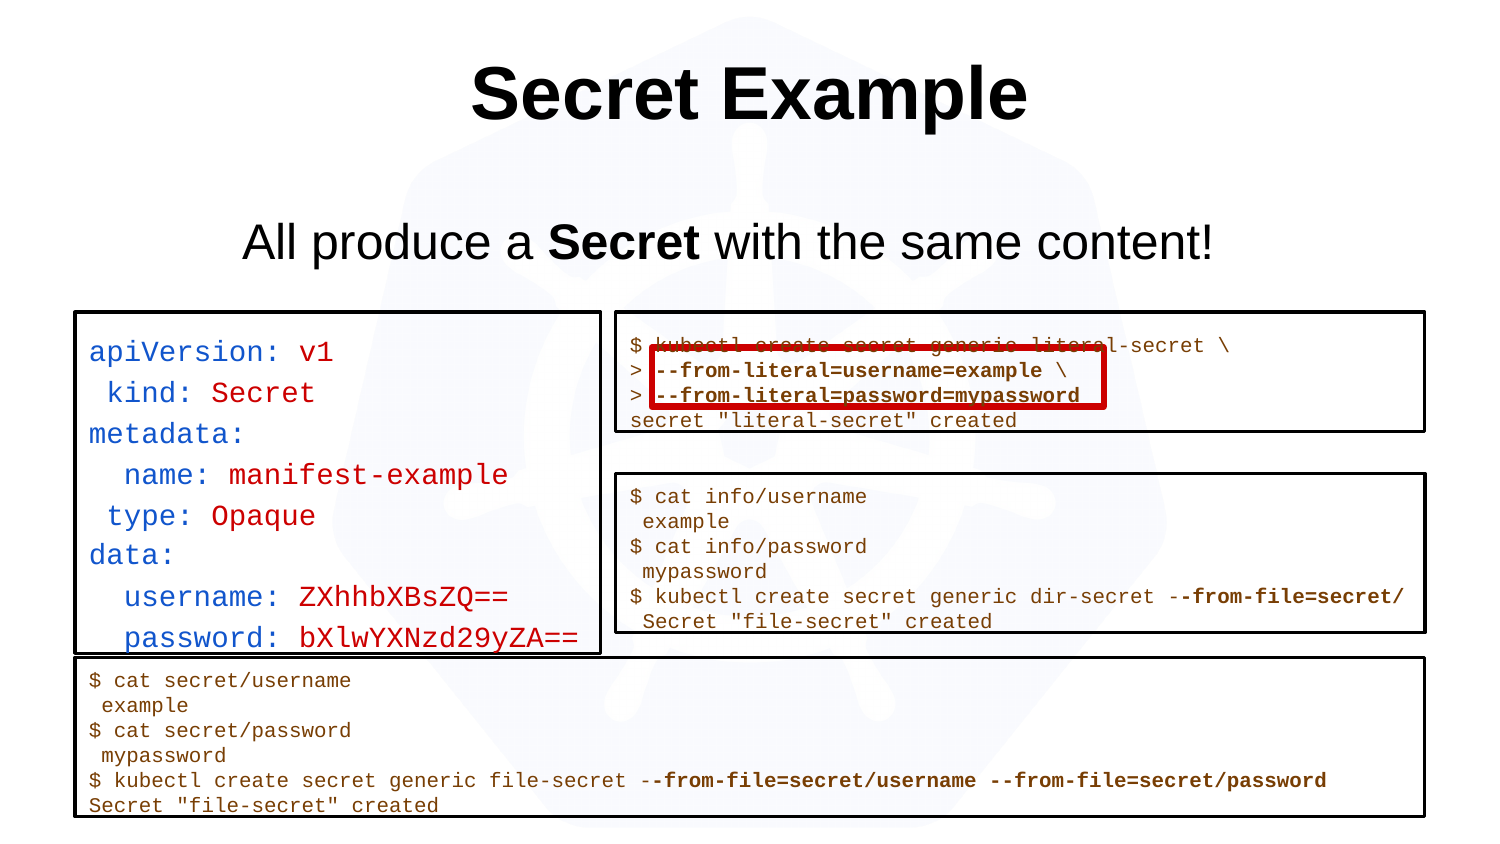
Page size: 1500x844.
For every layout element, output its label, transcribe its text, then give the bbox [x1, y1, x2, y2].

text_box $ cat secret/username example $ cat secret/password mypassword $ kubectl create secret generic file-secret --from-file=secret/username --from-file=secret/password Secret "file-secret" created [74, 657, 322, 817]
text_box $ kubectl create secret generic literal-secret \ > > secret "literal-secret" created [1176, 312, 1425, 432]
text_box apiVersion: v1 kind: Secret metadata: name: manifest-example type: Opaque data: username: ZXhhbXBsZQ== password: bXlwYXNzd29yZA== [74, 312, 322, 654]
picture [327, 0, 1173, 844]
text_box All produce a Secret with the same content! [1176, 207, 1217, 270]
text_box All produce a Secret with the same content! [240, 207, 322, 270]
text_box $ cat secret/username example $ cat secret/password mypassword $ kubectl create secret generic file-secret --from-file=secret/username --from-file=secret/password Secret "file-secret" created [1176, 657, 1425, 817]
text_box $ cat info/username example $ cat info/password mypassword $ kubectl create secret generic dir-secret --from-file=secret/ Secret "file-secret" created [1176, 473, 1425, 633]
